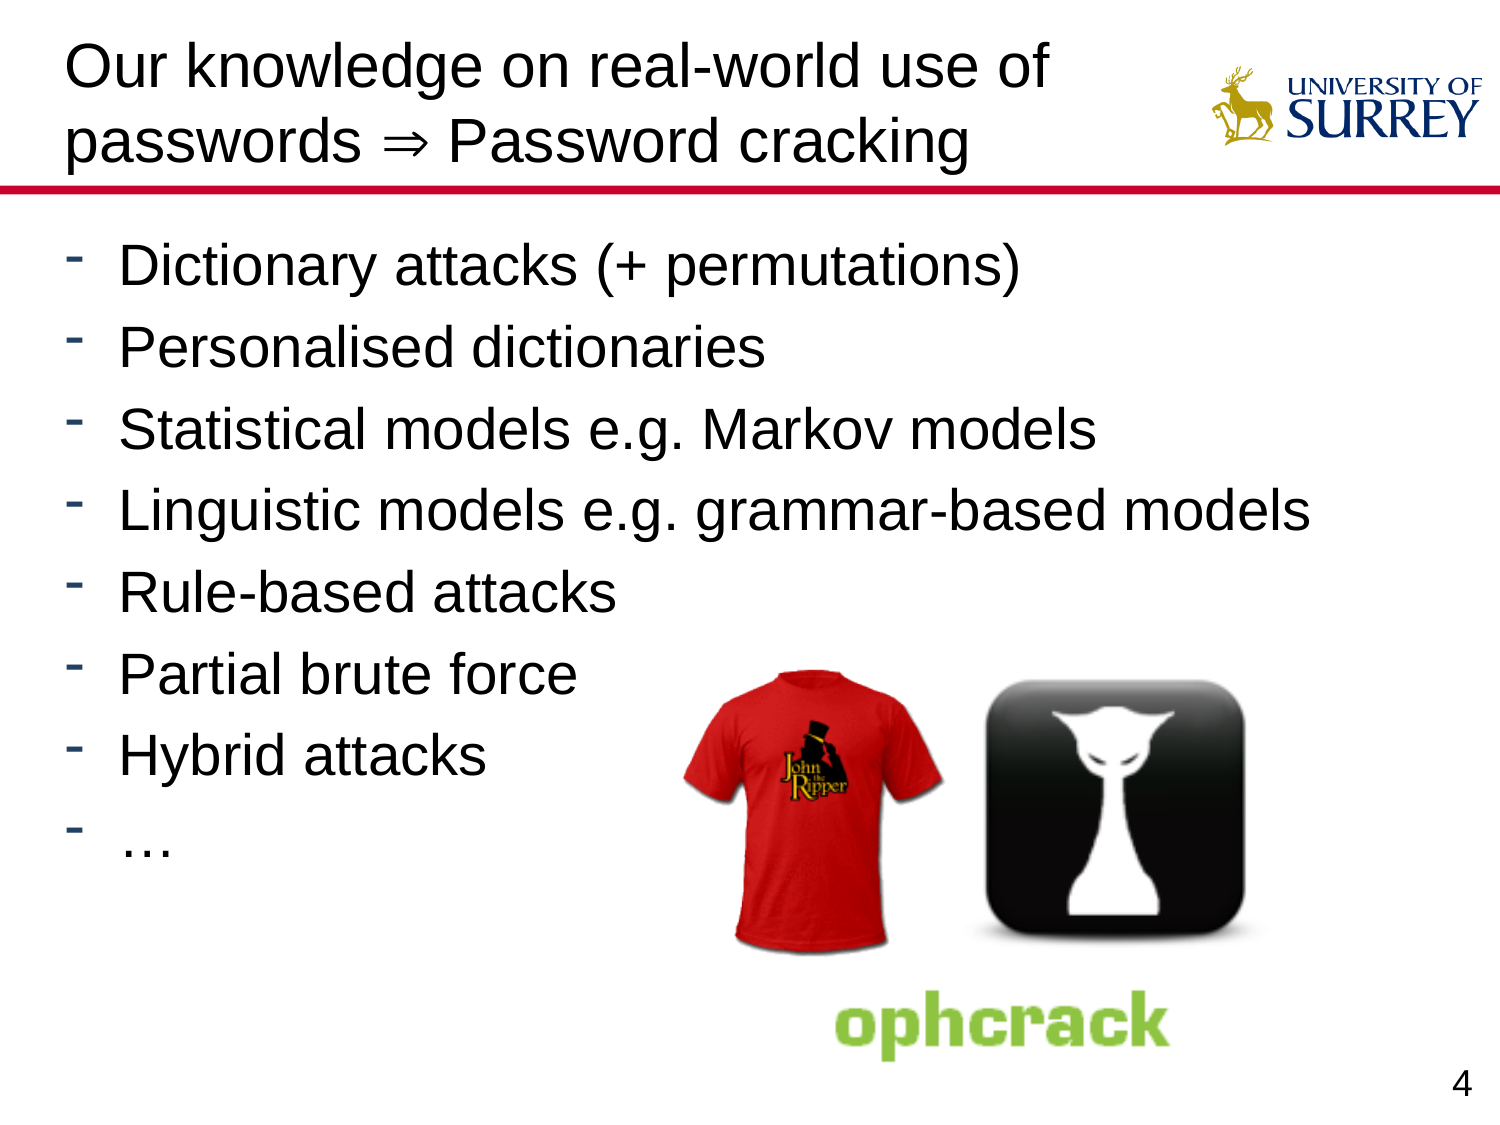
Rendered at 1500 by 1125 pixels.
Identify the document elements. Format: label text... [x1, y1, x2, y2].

list Dictionary attacks (+ permutations) Personalised dictionaries Statistical models e.g. Markov models Linguistic models e.g. grammar-based models Rule-based attacks Partial brute force Hybrid attacks … [50, 220, 1450, 1000]
title Our knowledge on real-world use of passwords  Password cracking [50, 31, 1200, 169]
picture [810, 980, 1186, 1069]
picture [662, 646, 1273, 960]
picture [1212, 66, 1482, 146]
